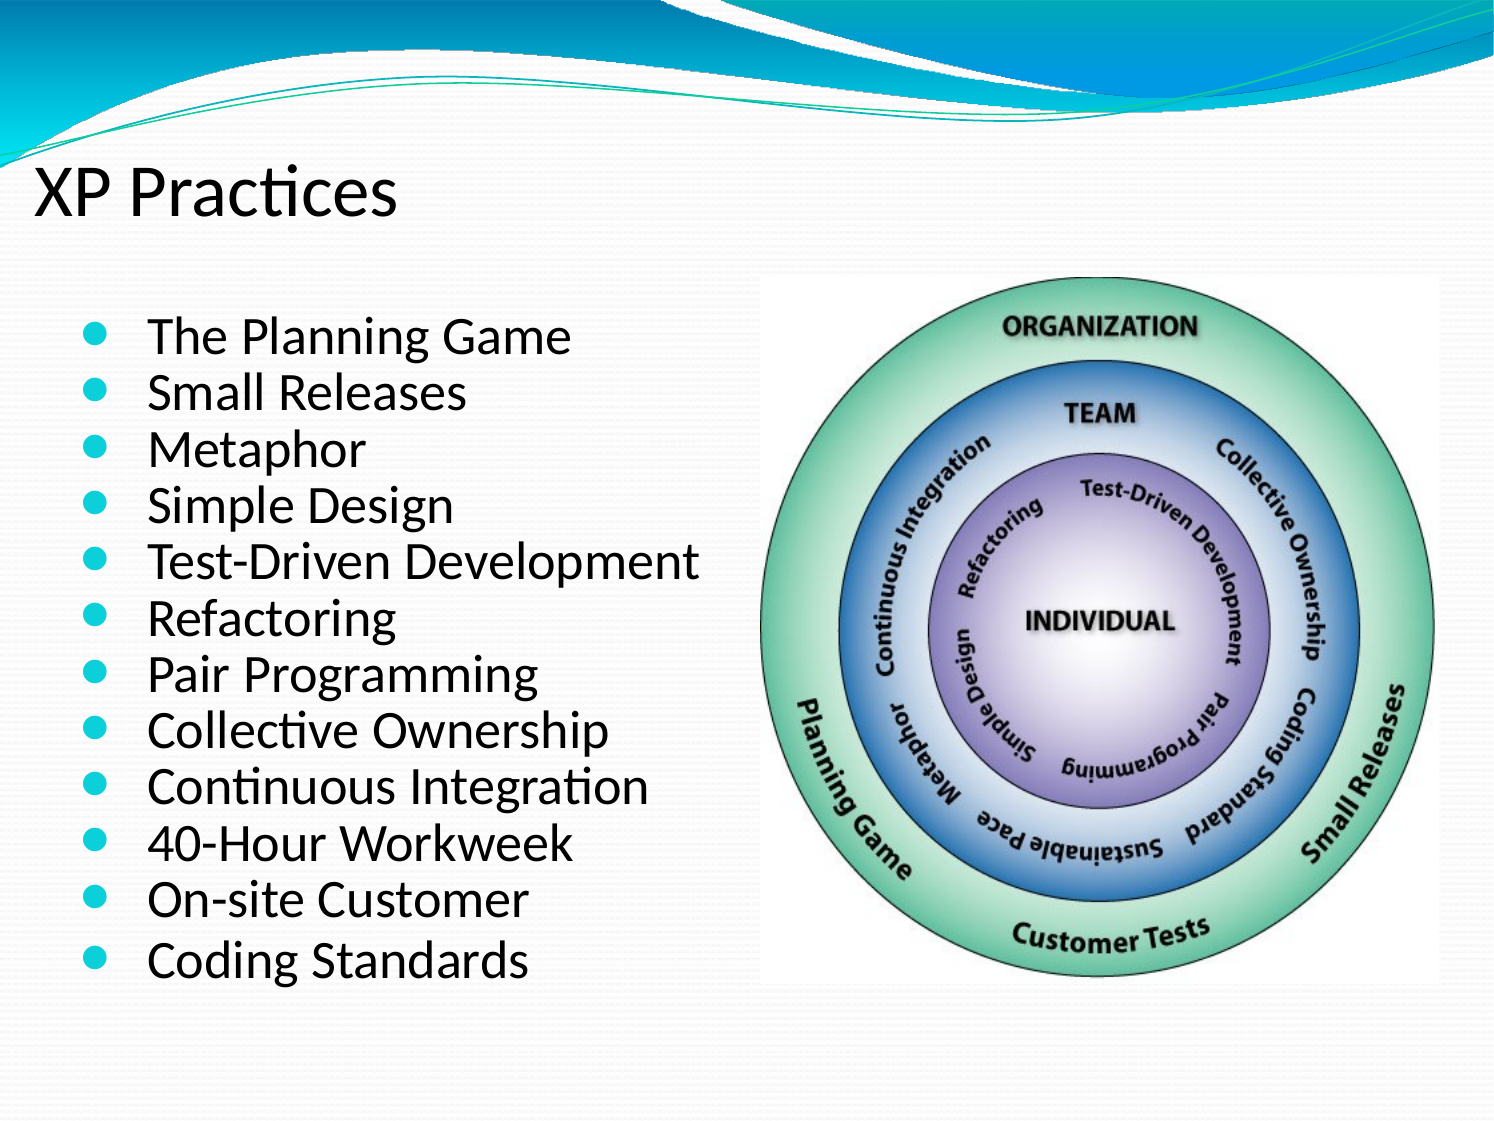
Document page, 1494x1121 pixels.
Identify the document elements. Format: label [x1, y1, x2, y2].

picture [760, 277, 1439, 985]
text_box [0, 0, 1494, 1121]
